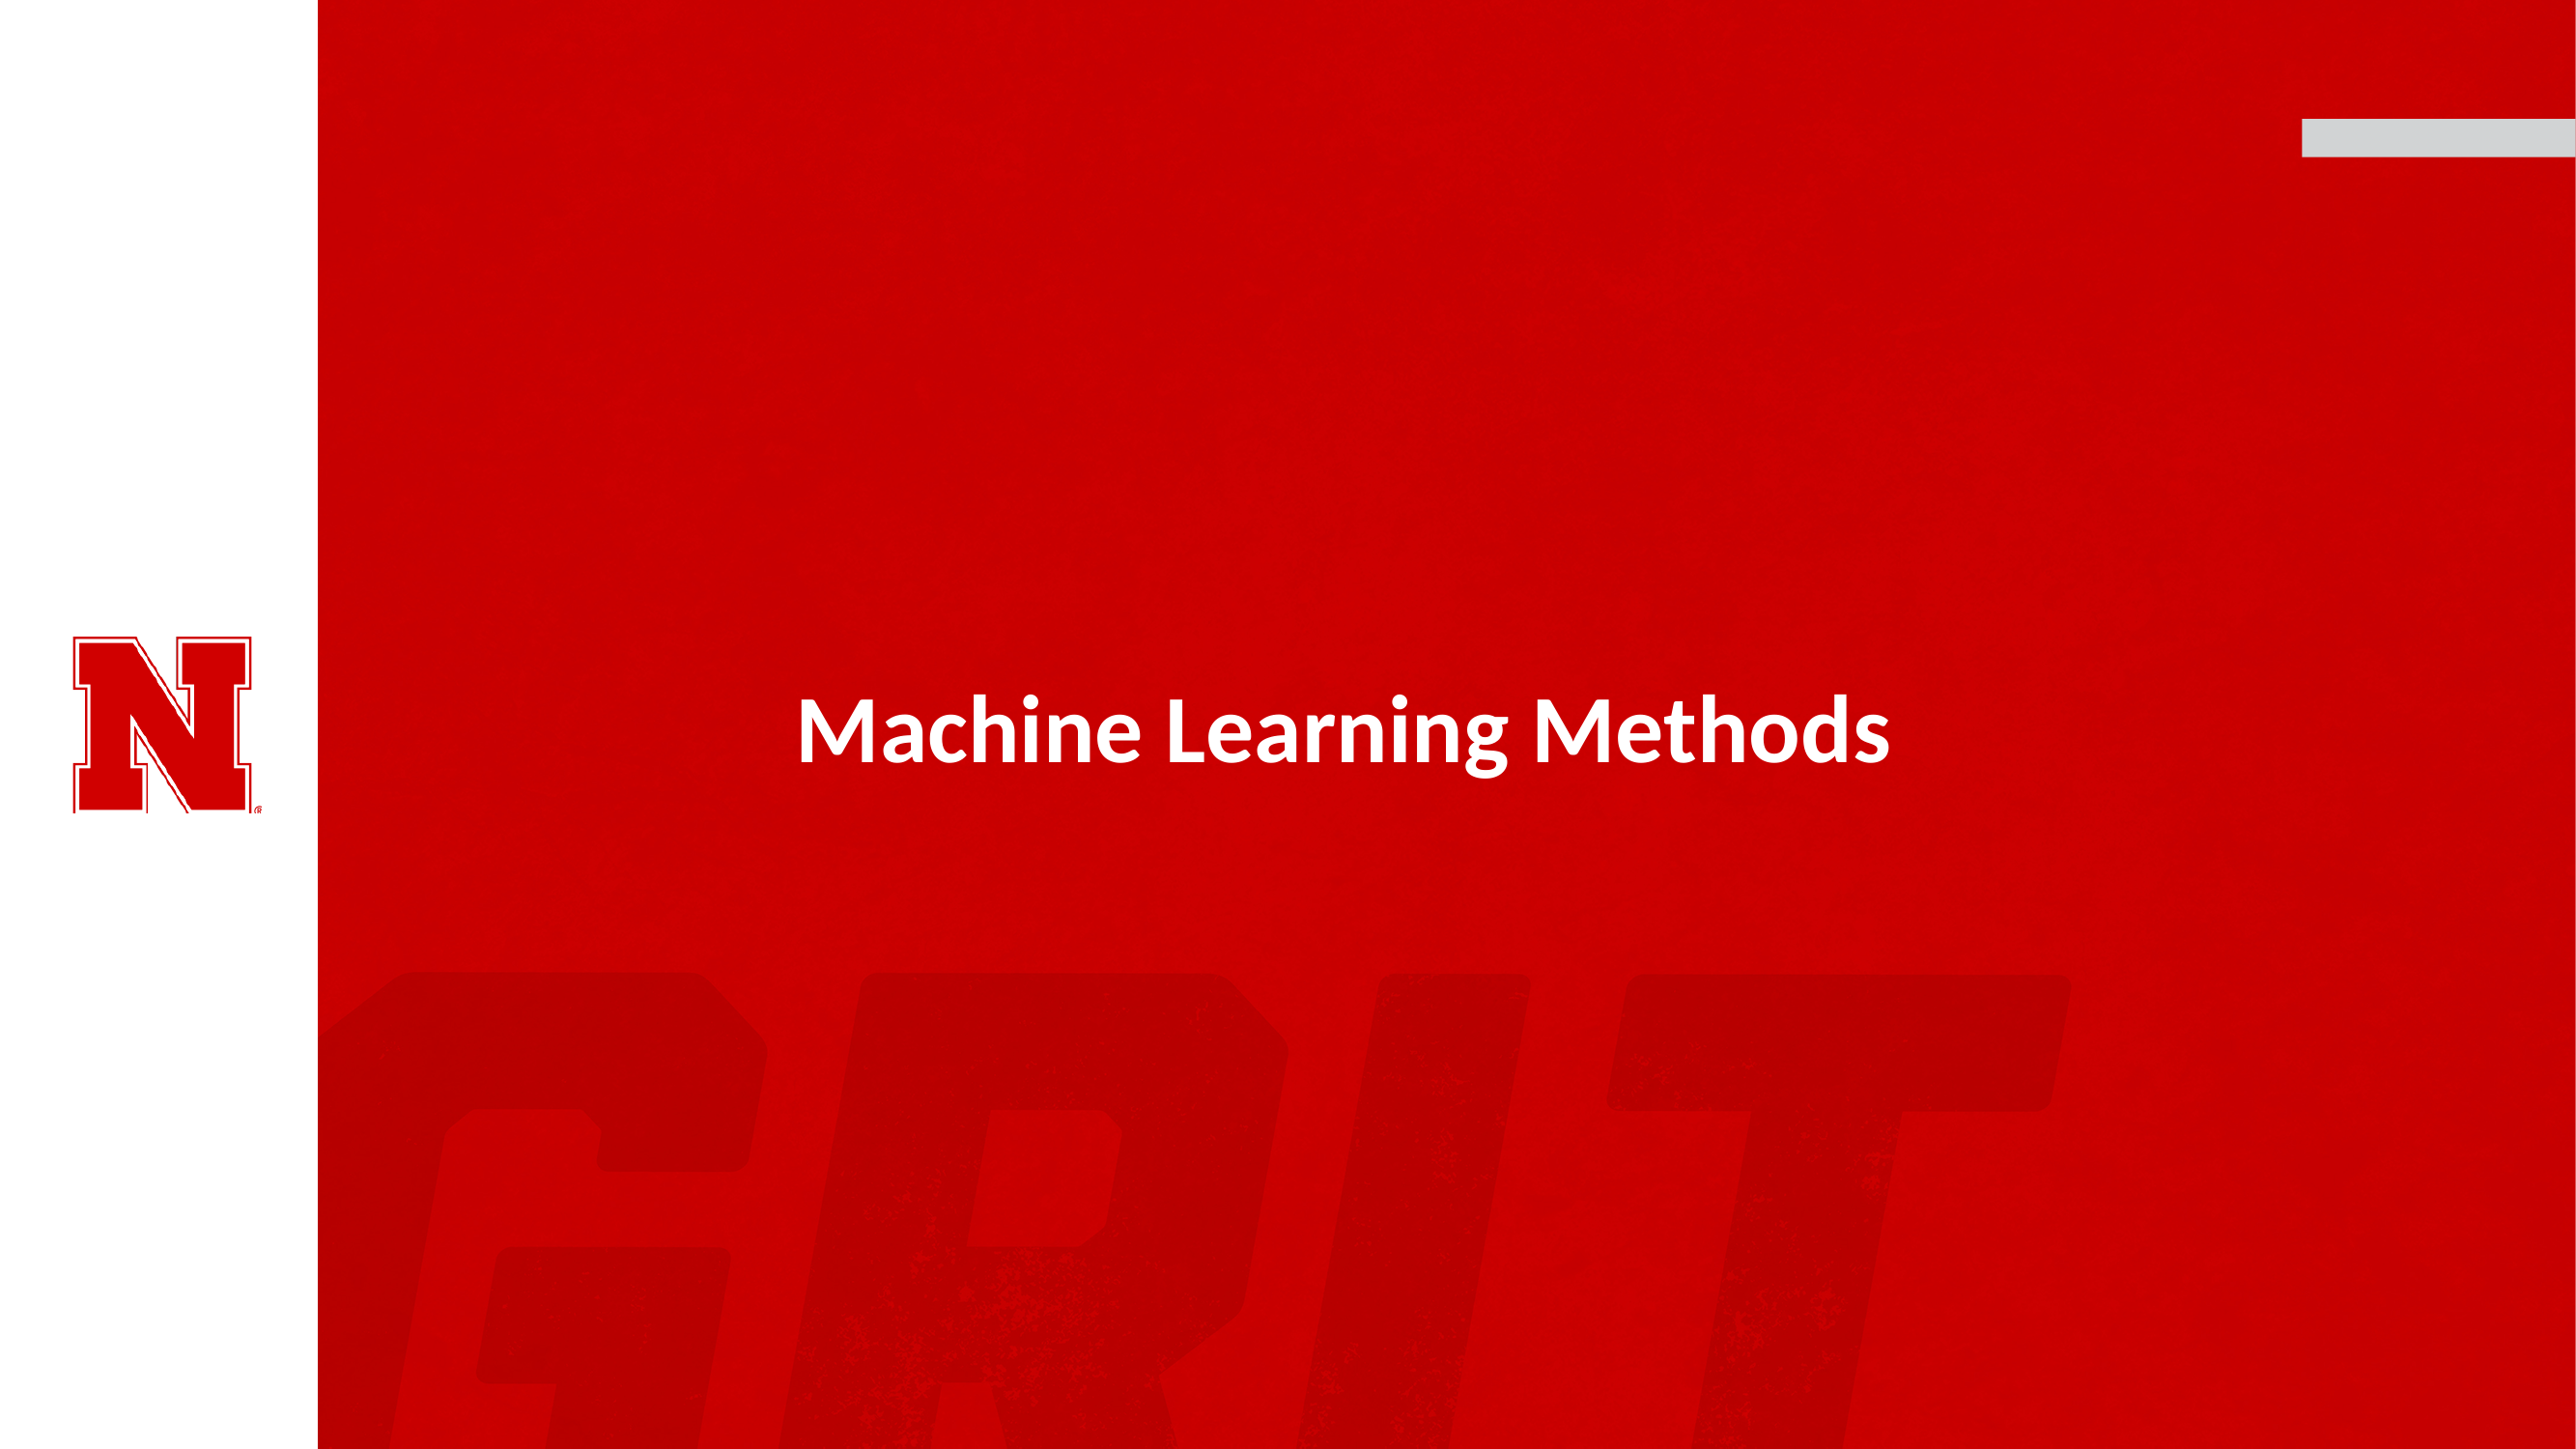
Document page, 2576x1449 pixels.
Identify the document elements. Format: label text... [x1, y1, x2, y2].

list Machine Learning Methods [406, 651, 2282, 797]
picture [318, 0, 2576, 1449]
